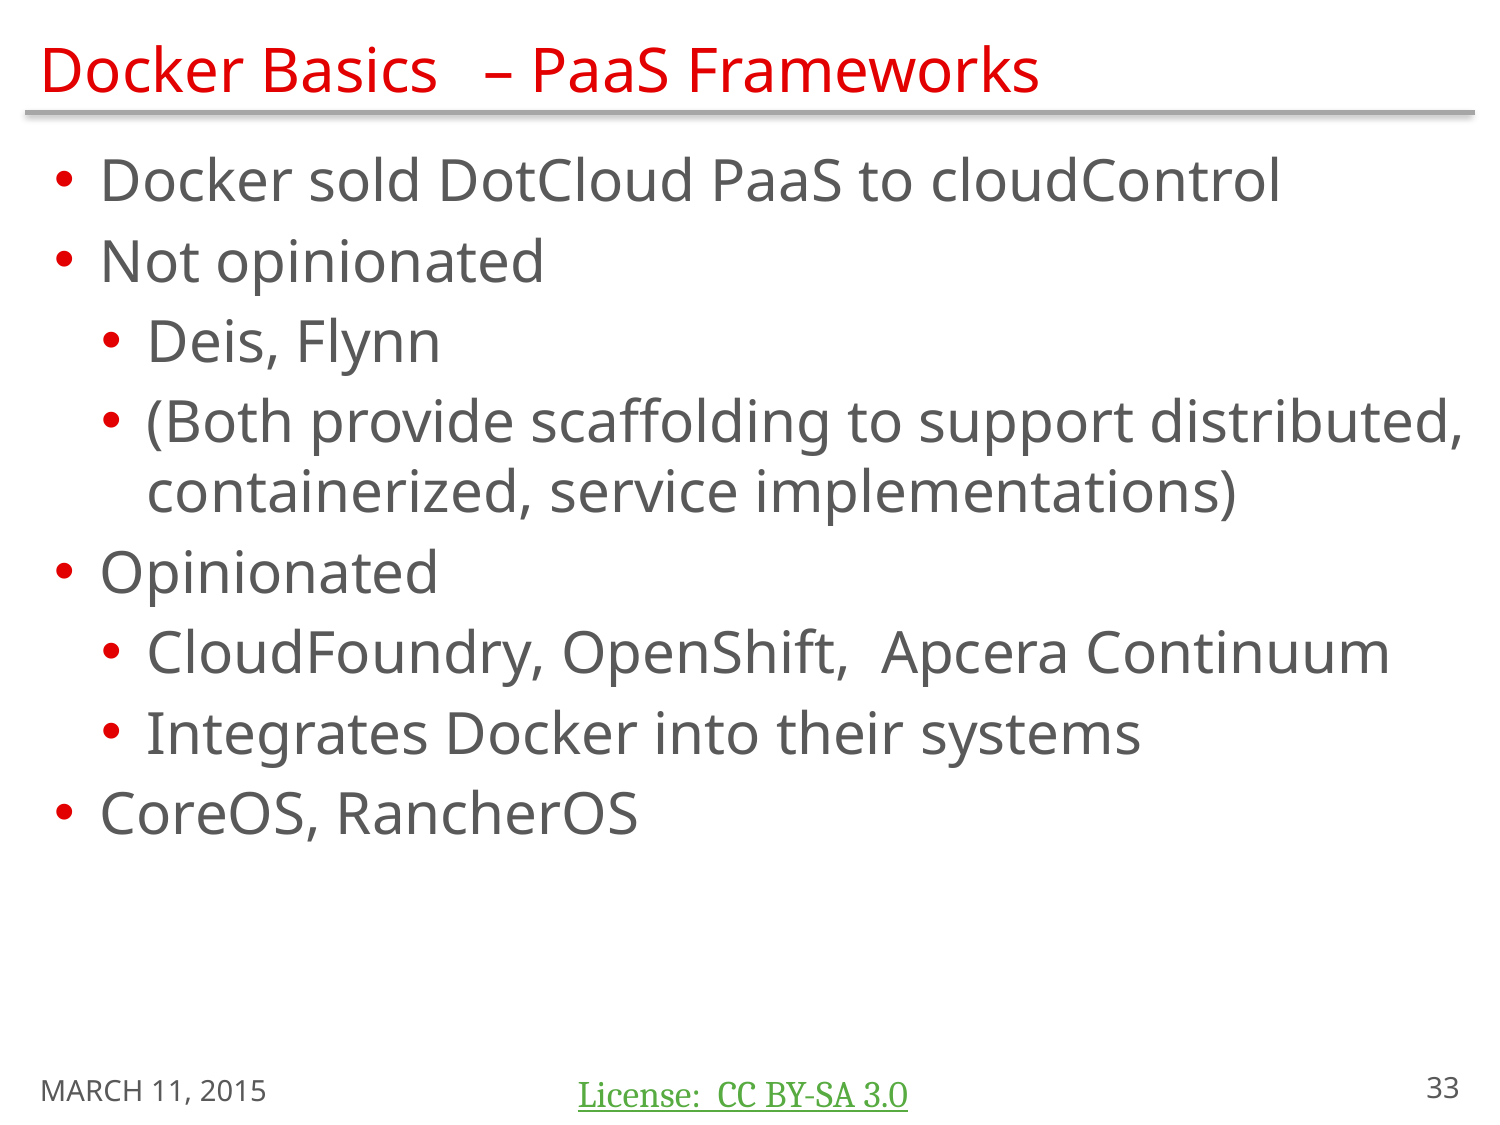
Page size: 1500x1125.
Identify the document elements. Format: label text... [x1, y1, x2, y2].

list Docker sold DotCloud PaaS to cloudControl Not opinionated Deis, Flynn (Both provide scaffolding to support distributed, containerized, service implementations) Opinionated CloudFoundry, OpenShift, Apcera Continuum Integrates Docker into their systems CoreOS, RancherOS [24, 136, 1475, 1055]
slide_number 32 [1301, 1065, 1475, 1114]
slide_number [24, 1065, 441, 1114]
title Docker Basics – PaaS Frameworks [24, 22, 1475, 113]
